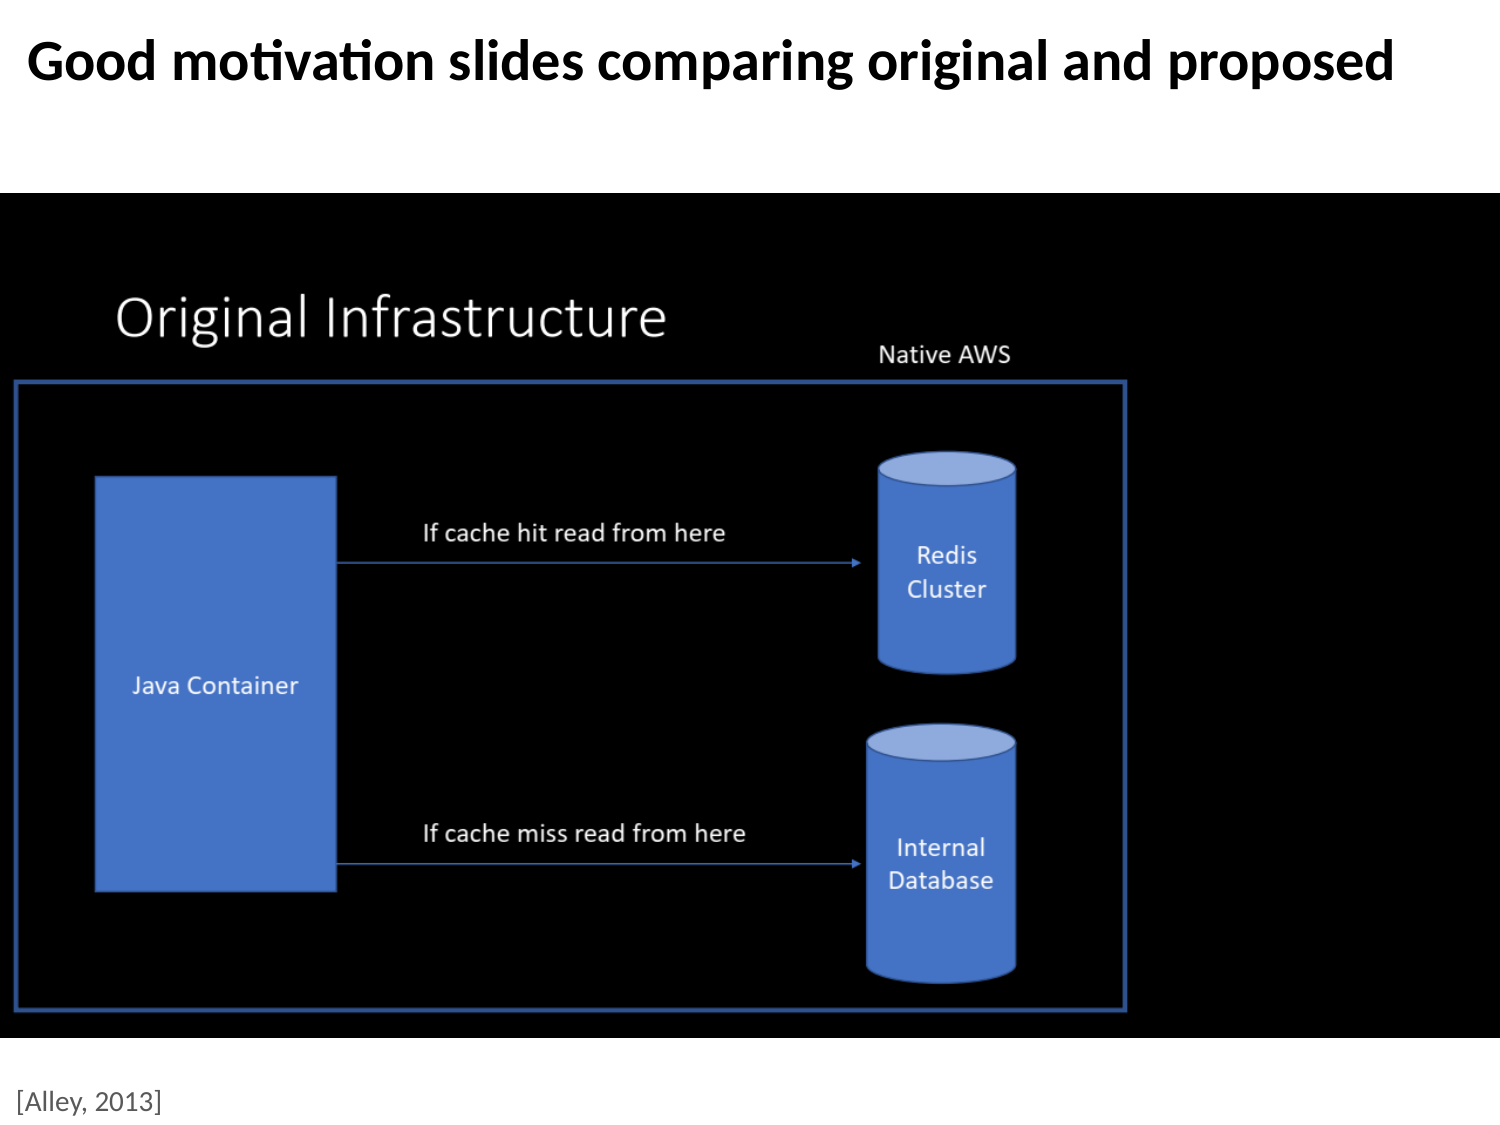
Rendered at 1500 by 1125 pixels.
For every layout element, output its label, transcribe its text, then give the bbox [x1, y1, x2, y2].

title Good motivation slides comparing original and proposed [12, 14, 1475, 100]
picture [0, 193, 1500, 1038]
